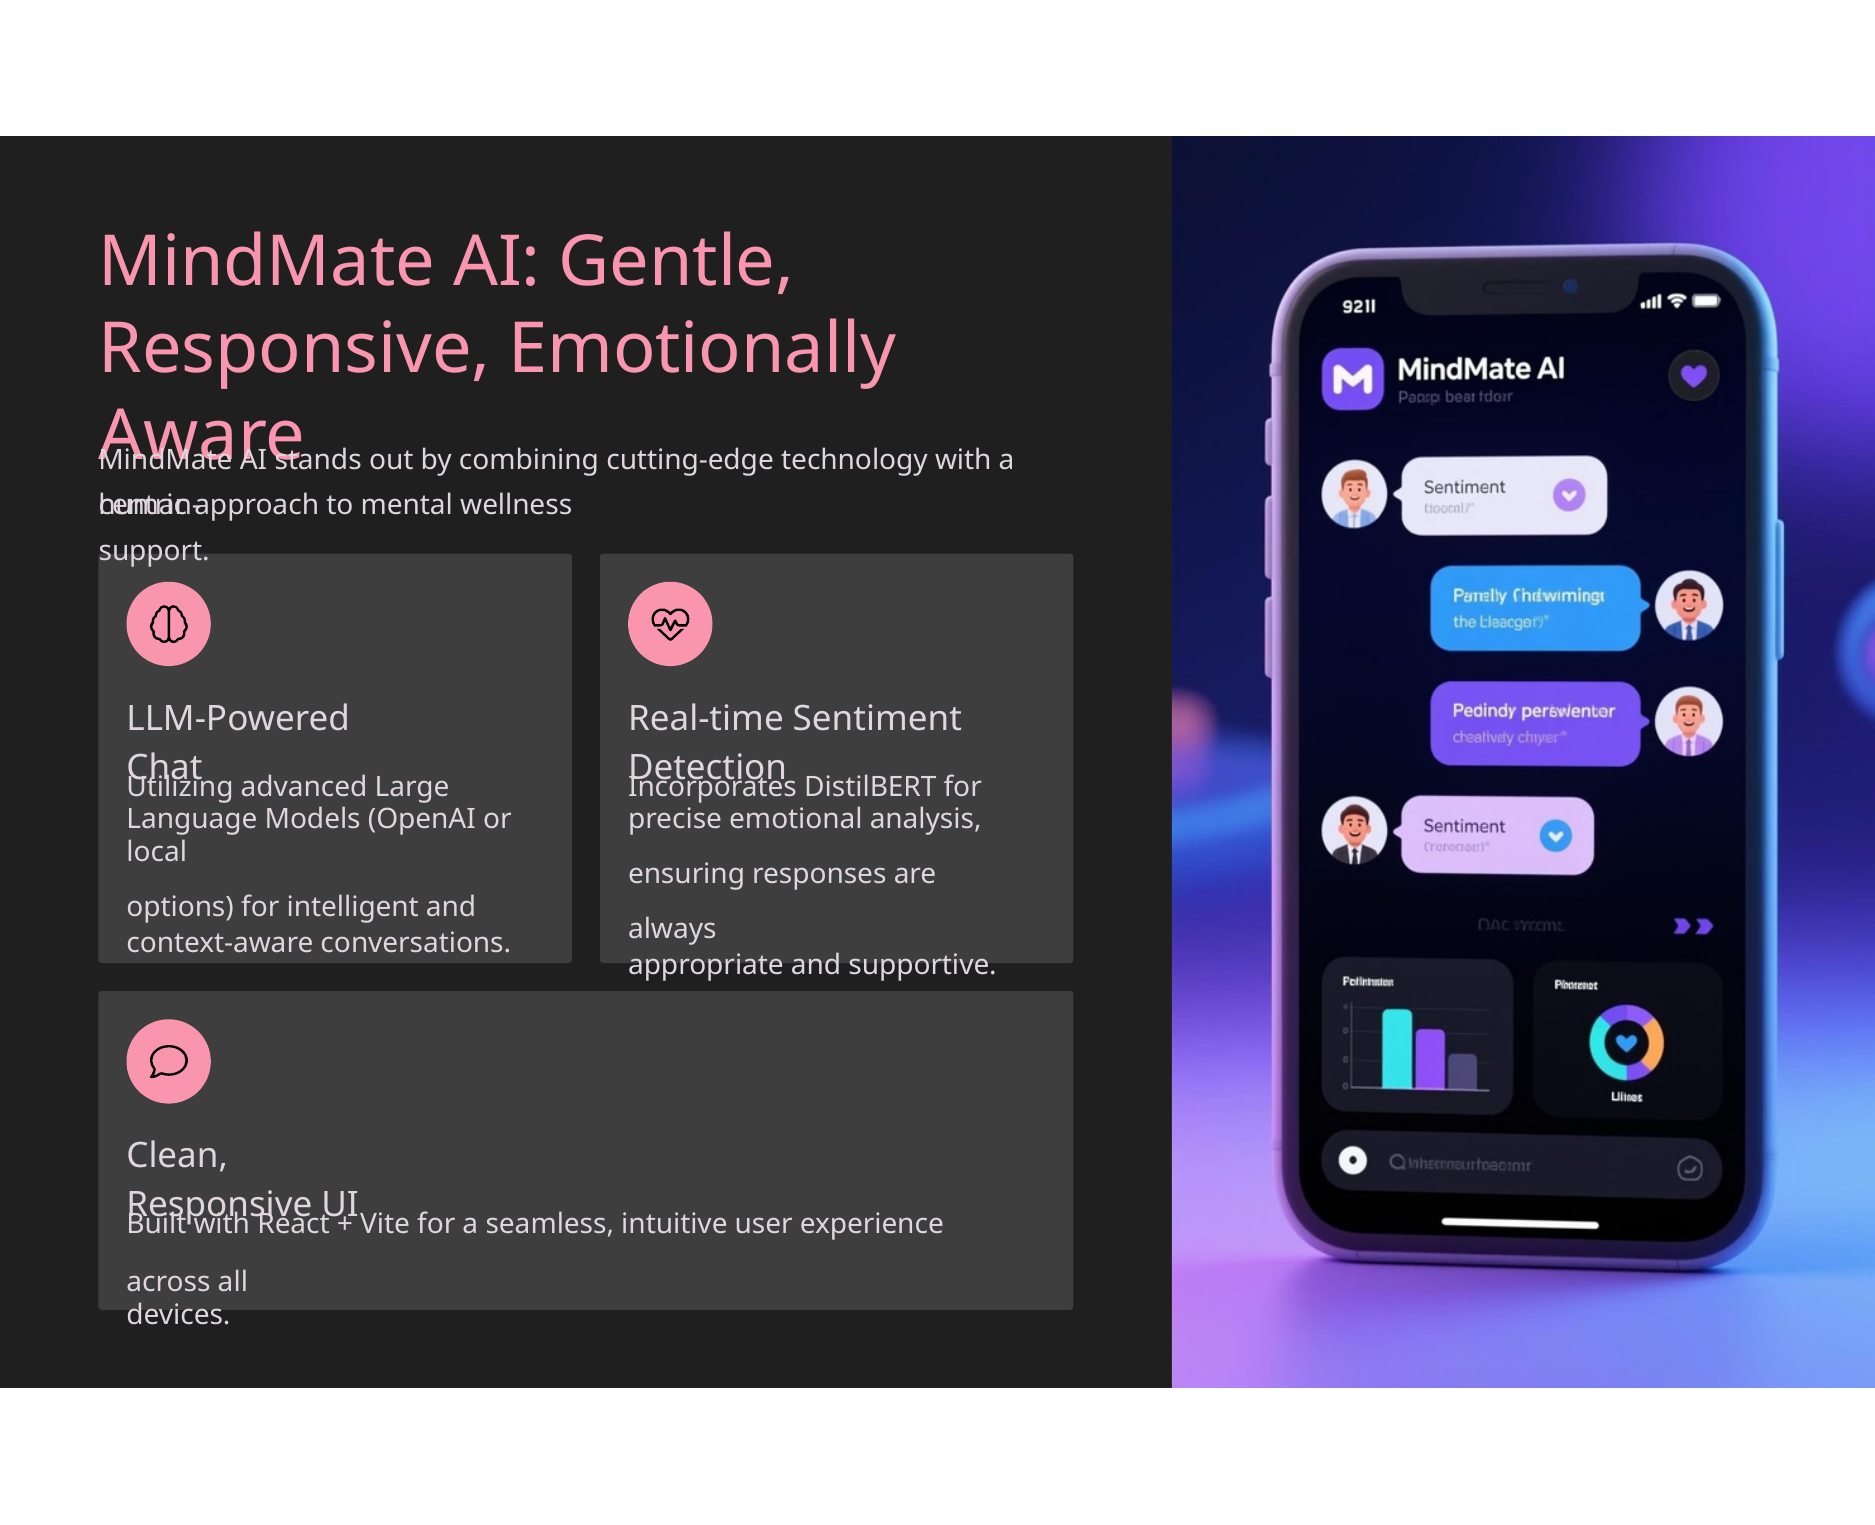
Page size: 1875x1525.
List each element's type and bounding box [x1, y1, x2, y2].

text_box [0, 125, 1875, 1399]
text_box [87, 980, 1085, 1321]
text_box [87, 542, 583, 974]
text_box [589, 542, 1085, 974]
